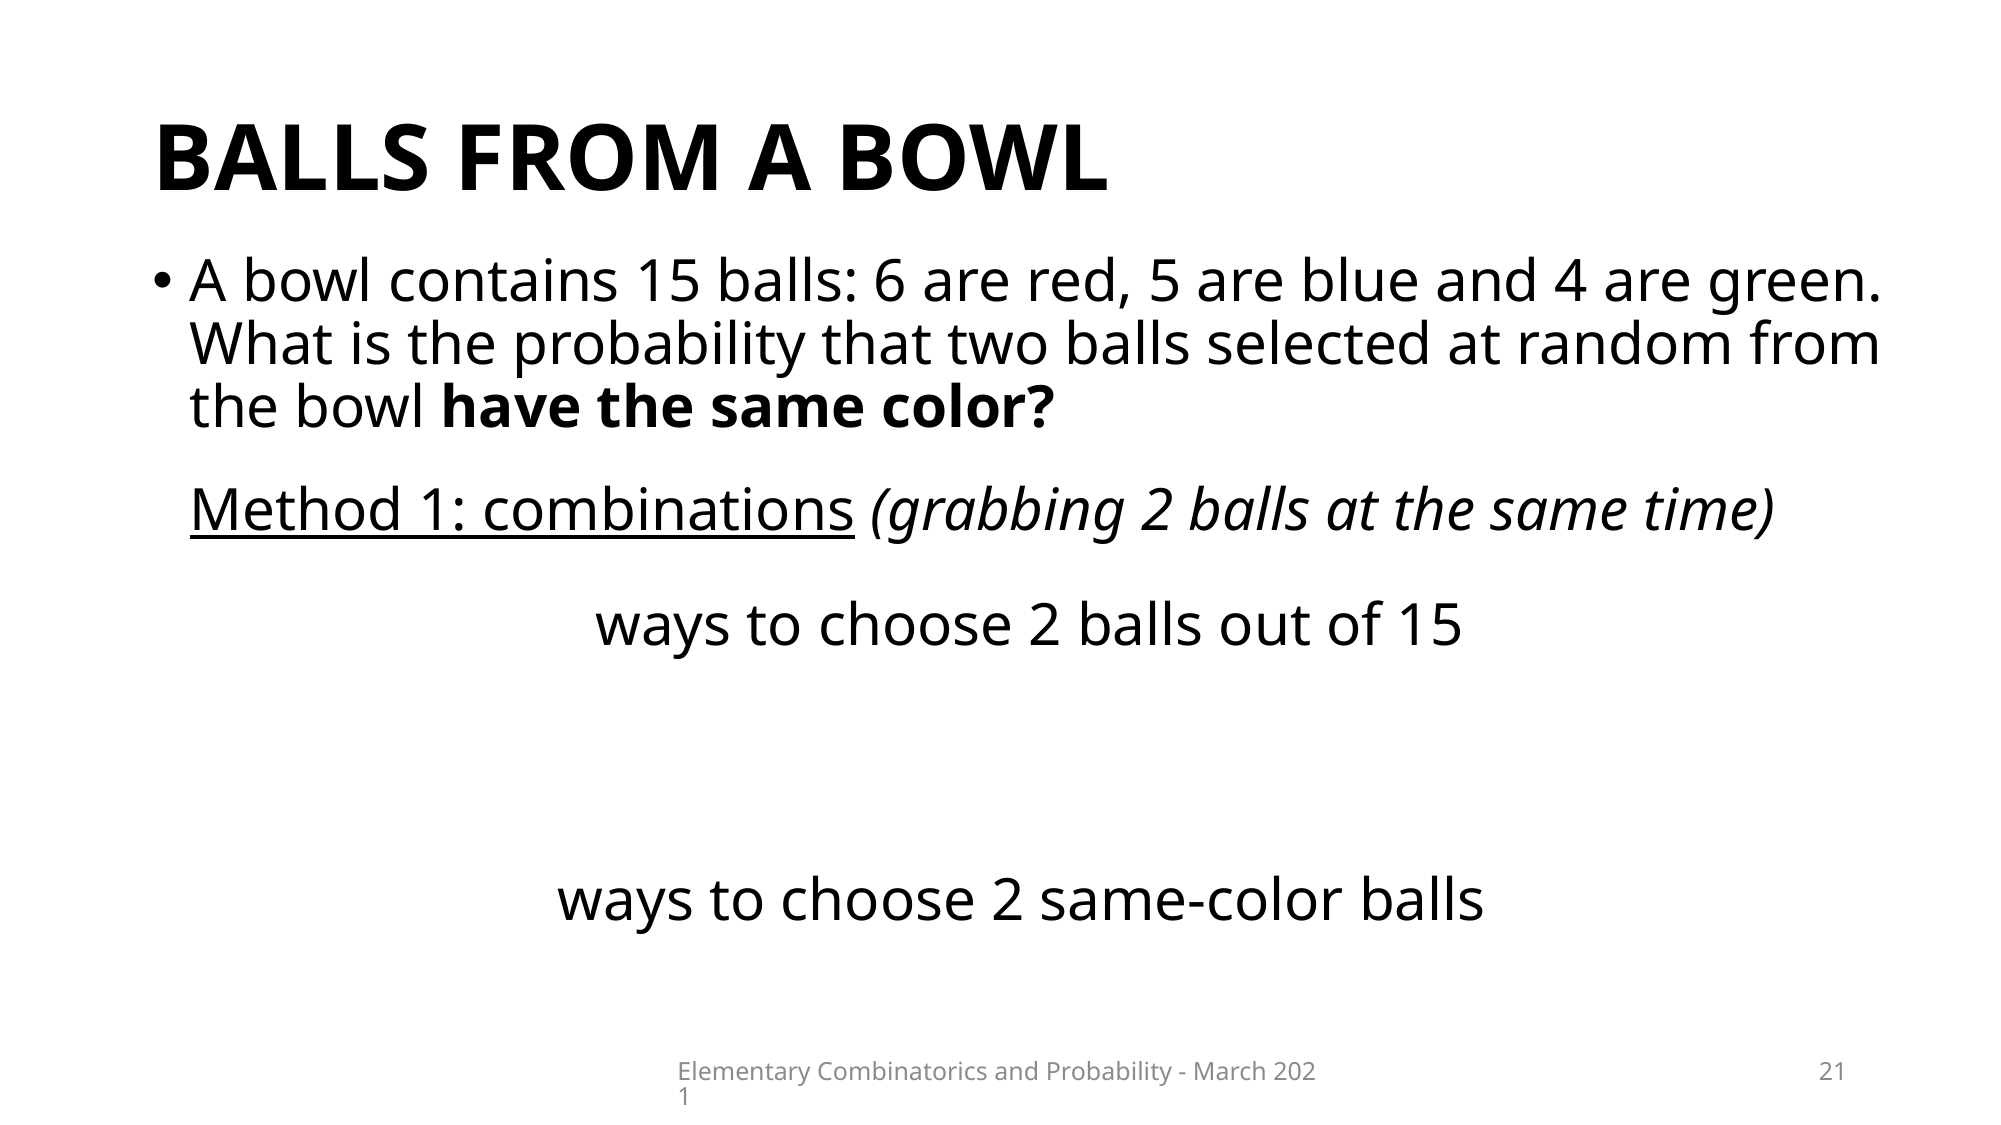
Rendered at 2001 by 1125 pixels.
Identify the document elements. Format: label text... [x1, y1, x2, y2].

footer Elementary Combinatorics and Probability - March 2021 [662, 1042, 1338, 1103]
title Balls from a bowl [137, 52, 1863, 270]
slide_number 21 [1412, 1042, 1863, 1103]
